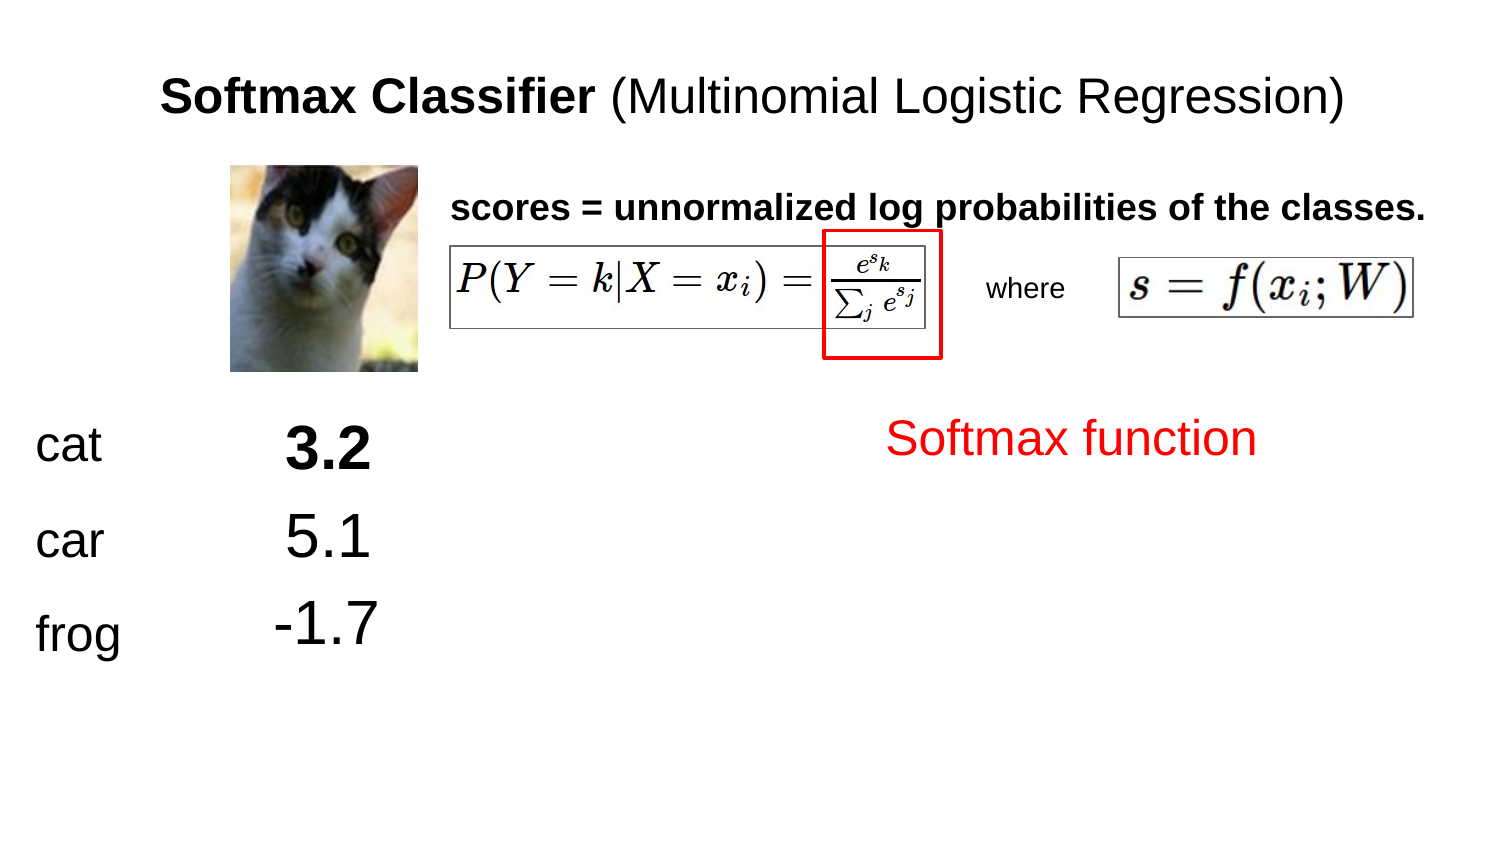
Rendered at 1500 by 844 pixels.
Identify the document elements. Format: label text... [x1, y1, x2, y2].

text_box Softmax Classifier (Multinomial Logistic Regression) [71, 48, 1435, 146]
text_box scores = unnormalized log probabilities of the classes. [435, 168, 1484, 719]
picture [230, 164, 418, 372]
text_box 3.2 [270, 392, 470, 451]
picture [1119, 257, 1413, 317]
text_box where [970, 254, 1089, 300]
text_box [823, 230, 942, 358]
text_box car [20, 491, 237, 537]
text_box frog [20, 586, 237, 632]
text_box -1.7 [258, 567, 457, 626]
text_box cat [20, 396, 237, 442]
text_box 5.1 [270, 479, 470, 538]
picture [450, 246, 925, 328]
text_box Softmax function [870, 390, 1307, 537]
